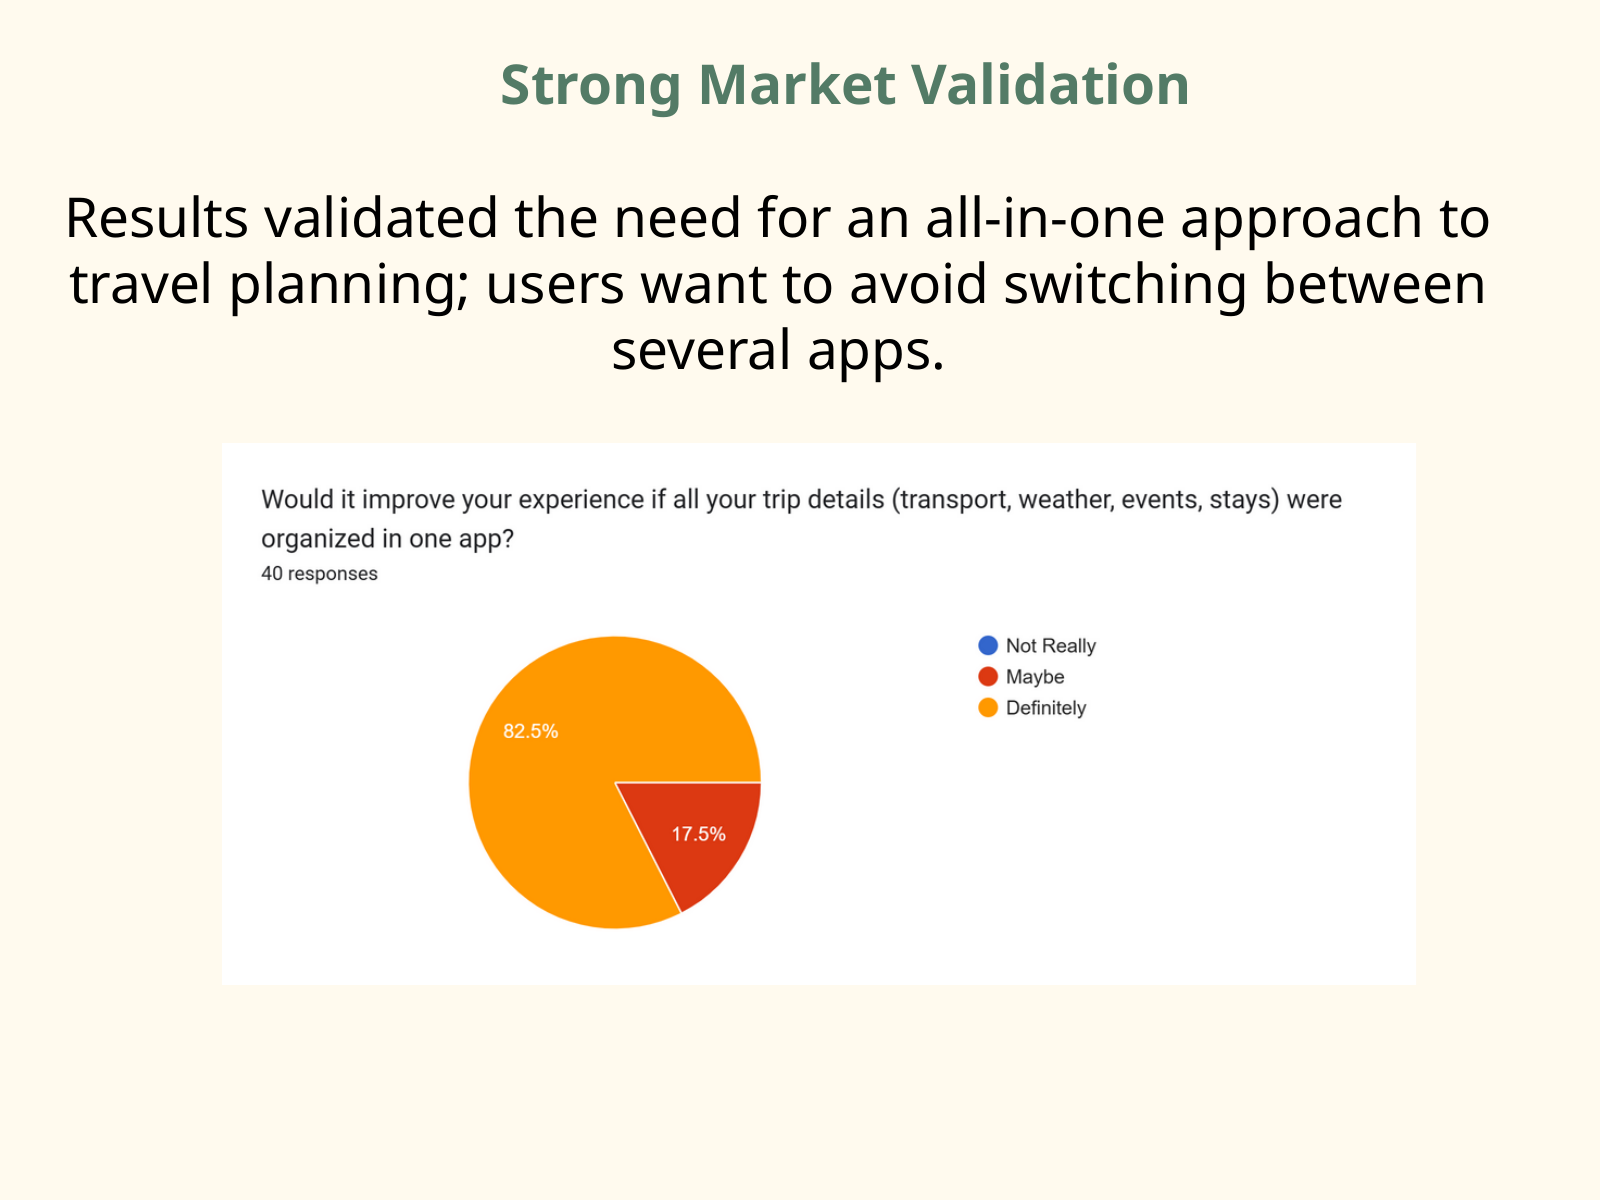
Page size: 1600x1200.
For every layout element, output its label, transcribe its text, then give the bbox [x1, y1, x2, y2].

text_box Strong Market Validation Results validated the need for an all-in-one approach to travel planning; users want to avoid switching between several apps. [52, 49, 1505, 579]
text_box [222, 579, 1417, 985]
